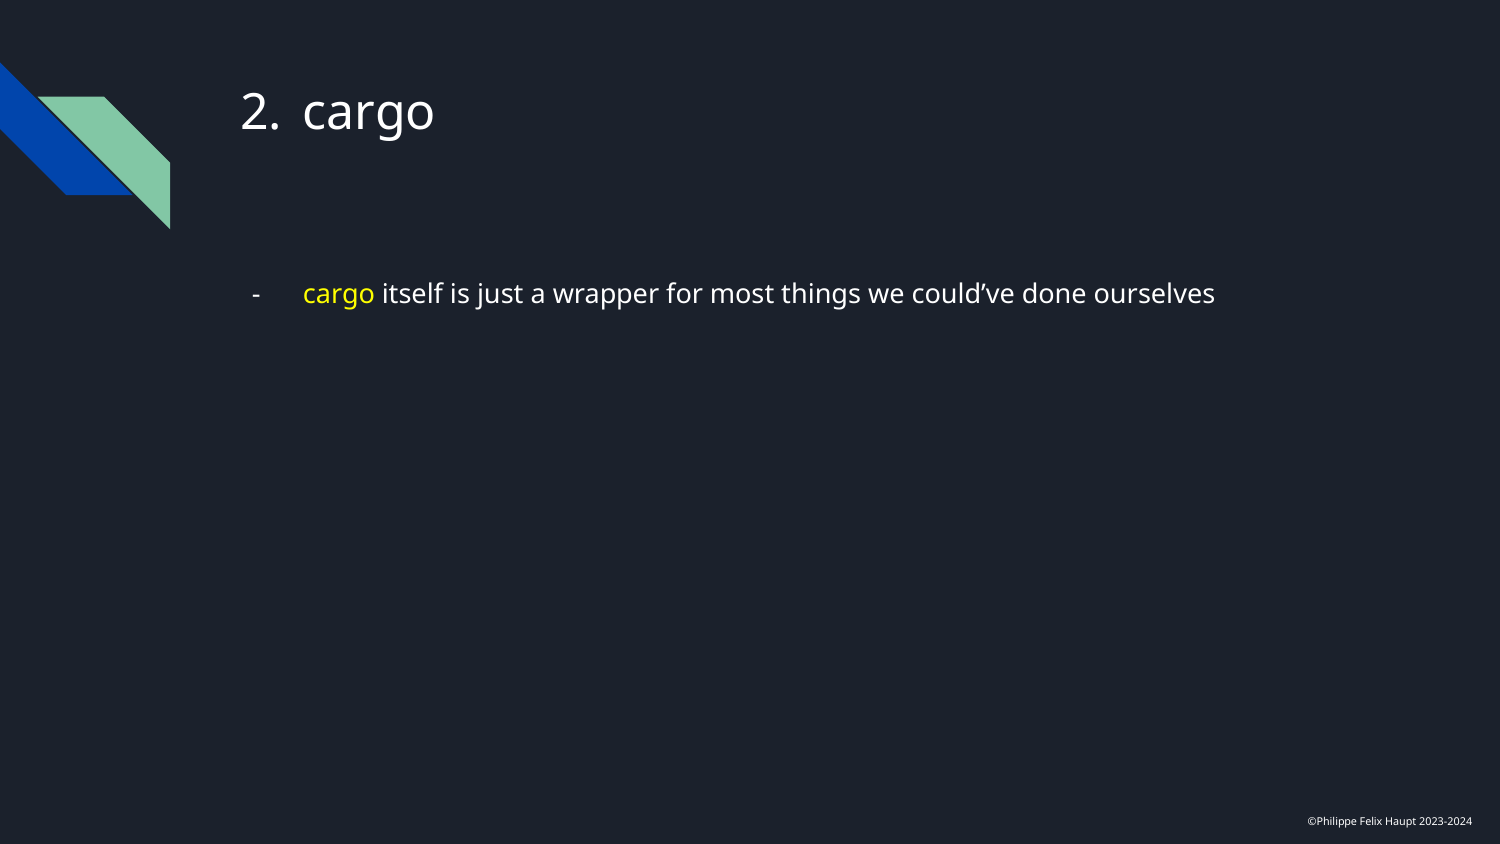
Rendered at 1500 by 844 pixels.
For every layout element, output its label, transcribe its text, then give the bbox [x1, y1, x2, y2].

text_box ©Philippe Felix Haupt 2023-2024 [1292, 801, 1500, 844]
list cargo itself is just a wrapper for most things we could’ve done ourselves [212, 257, 1368, 808]
title cargo [212, 64, 1368, 215]
